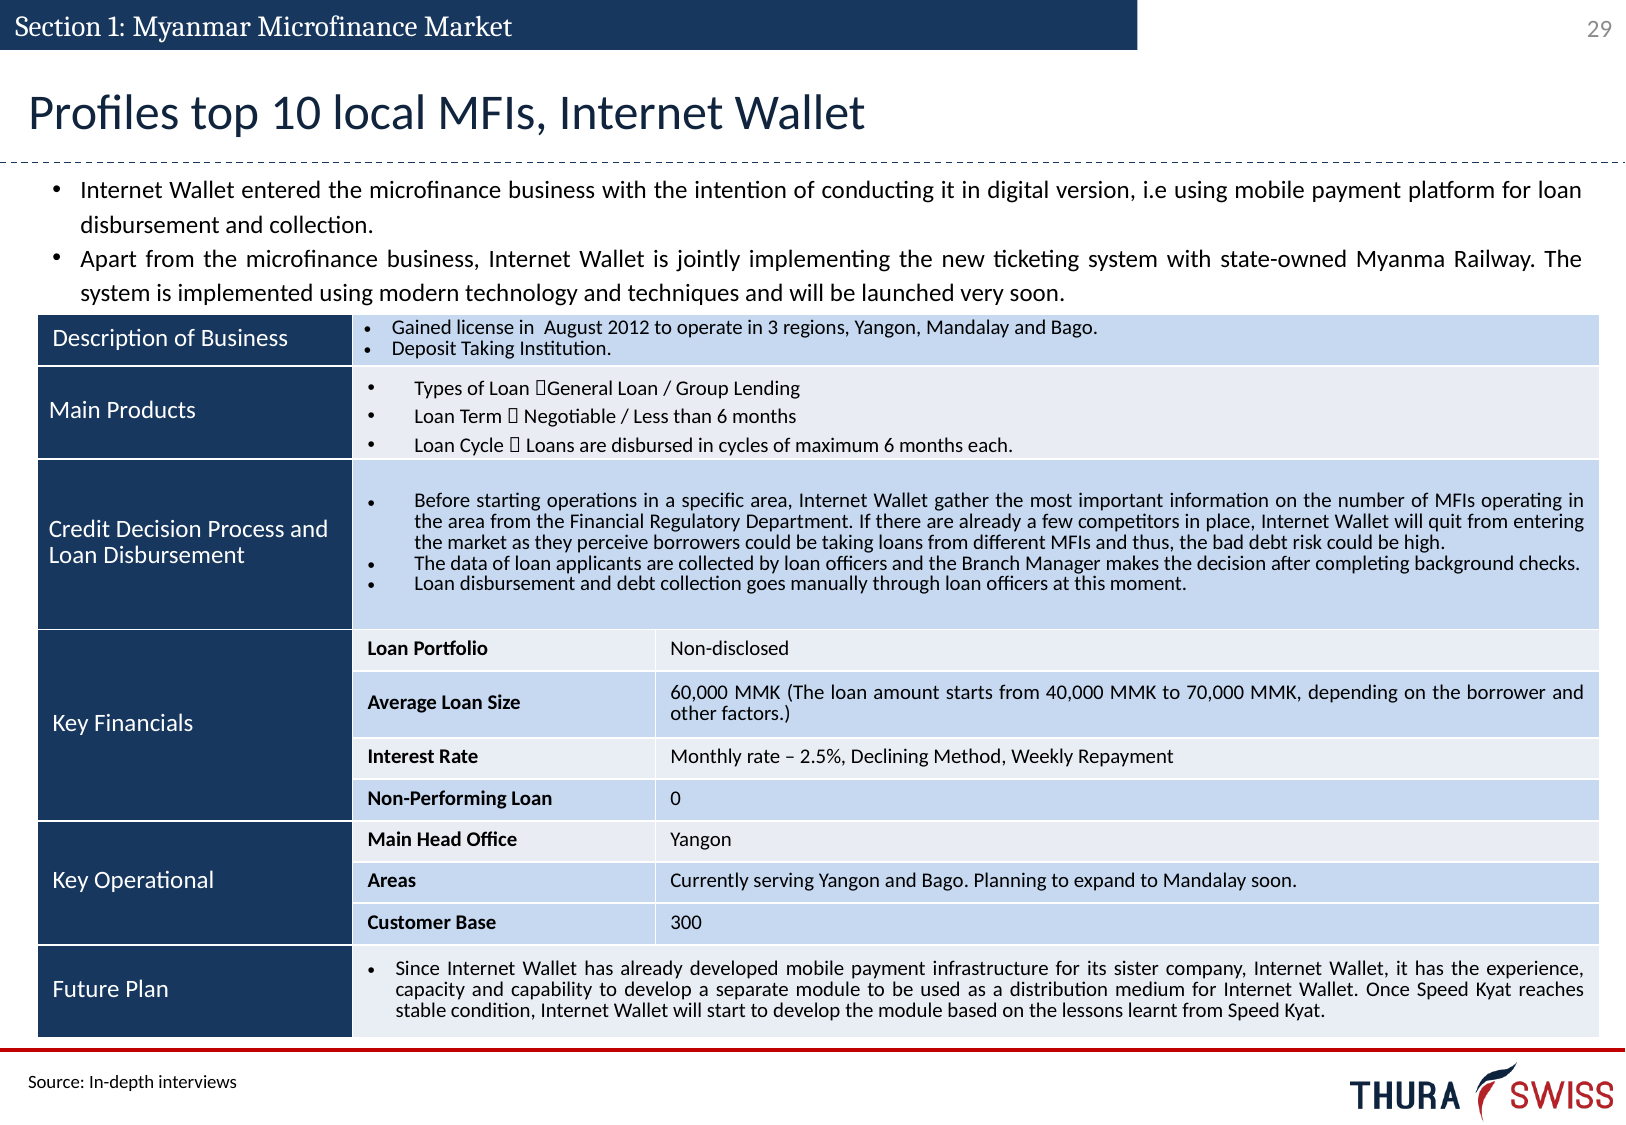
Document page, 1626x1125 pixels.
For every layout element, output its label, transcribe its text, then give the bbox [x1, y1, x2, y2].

table_cell Credit Decision Process and Loan Disbursement [38, 460, 352, 629]
table_cell 0 [656, 780, 1599, 820]
table_header Gained license in August 2012 to operate in 3 regions, Yangon, Mandalay and Bago. Deposit Taking Institution. [353, 315, 1599, 365]
text_box Profiles top 10 local MFIs, Internet Wallet [13, 71, 1263, 147]
table_cell Key Financials [38, 630, 352, 820]
text_box Source: In-depth interviews [13, 1062, 1178, 1100]
table_cell Non-disclosed [656, 630, 1599, 670]
picture [1350, 1062, 1613, 1123]
table_cell Loan Portfolio [353, 630, 655, 670]
table_cell Currently serving Yangon and Bago. Planning to expand to Mandalay soon. [656, 863, 1599, 902]
table_cell Key Operational [38, 822, 352, 944]
table_cell Future Plan [38, 946, 352, 1037]
text_box Internet Wallet entered the microfinance business with the intention of conducting it in digital version, i.e using mobile payment platform for loan disbursement and collection. Apart from the microfinance business, Internet Wallet is jointly implementing the new ticketing system with state-owned Myanma Railway. The system is implemented using modern technology and techniques and will be launched very soon. [37, 162, 1600, 314]
table_cell Monthly rate – 2.5%, Declining Method, Weekly Repayment [656, 739, 1599, 778]
table_header Description of Business [38, 315, 352, 365]
table_cell Areas [353, 863, 655, 902]
table_cell Main Head Office [353, 822, 655, 861]
table_cell 300 [656, 904, 1599, 944]
table_cell Before starting operations in a specific area, Internet Wallet gather the most important information on the number of MFIs operating in the area from the Financial Regulatory Department. If there are already a few competitors in place, Internet Wallet will quit from entering the market as they perceive borrowers could be taking loans from different MFIs and thus, the bad debt risk could be high. The data of loan applicants are collected by loan officers and the Branch Manager makes the decision after completing background checks. Loan disbursement and debt collection goes manually through loan officers at this moment. [353, 460, 1599, 629]
text_box Section 1: Myanmar Microfinance Market [0, 0, 1138, 50]
table_cell Non-Performing Loan [353, 780, 655, 820]
table_cell Main Products [38, 367, 352, 458]
table_cell Customer Base [353, 904, 655, 944]
table_cell 60,000 MMK (The loan amount starts from 40,000 MMK to 70,000 MMK, depending on the borrower and other factors.) [656, 672, 1599, 737]
table_cell Yangon [656, 822, 1599, 861]
table_cell Types of Loan General Loan / Group Lending Loan Term  Negotiable / Less than 6 months Loan Cycle  Loans are disbursed in cycles of maximum 6 months each. [353, 367, 1599, 458]
table_cell Average Loan Size [353, 672, 655, 737]
table_cell Since Internet Wallet has already developed mobile payment infrastructure for its sister company, Internet Wallet, it has the experience, capacity and capability to develop a separate module to be used as a distribution medium for Internet Wallet. Once Speed Kyat reaches stable condition, Internet Wallet will start to develop the module based on the lessons learnt from Speed Kyat. [353, 946, 1599, 1037]
table_cell Interest Rate [353, 739, 655, 778]
